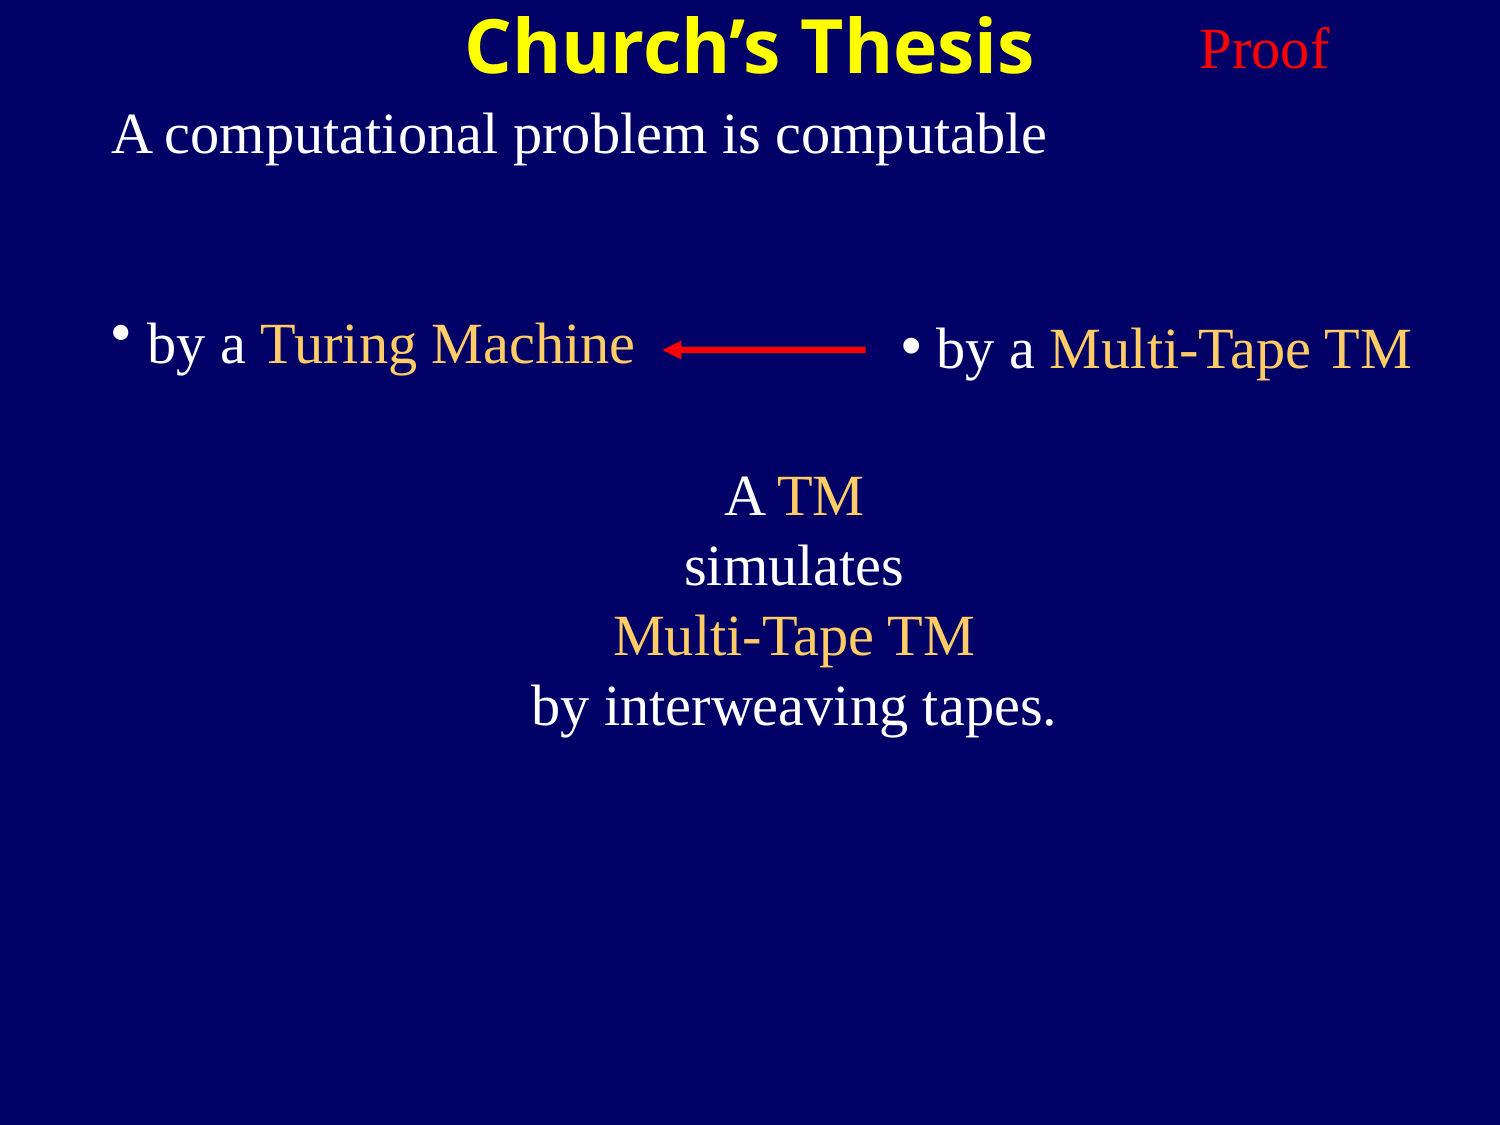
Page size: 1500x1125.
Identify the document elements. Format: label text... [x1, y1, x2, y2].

text_box Proof [1154, 2, 1375, 88]
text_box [662, 302, 1423, 390]
text_box A TM simulates Multi-Tape TM by interweaving tapes. [462, 449, 1127, 745]
text_box Church’s Thesis [112, 0, 1388, 138]
text_box A computational problem is computable by a Turing Machine [66, 87, 1094, 383]
